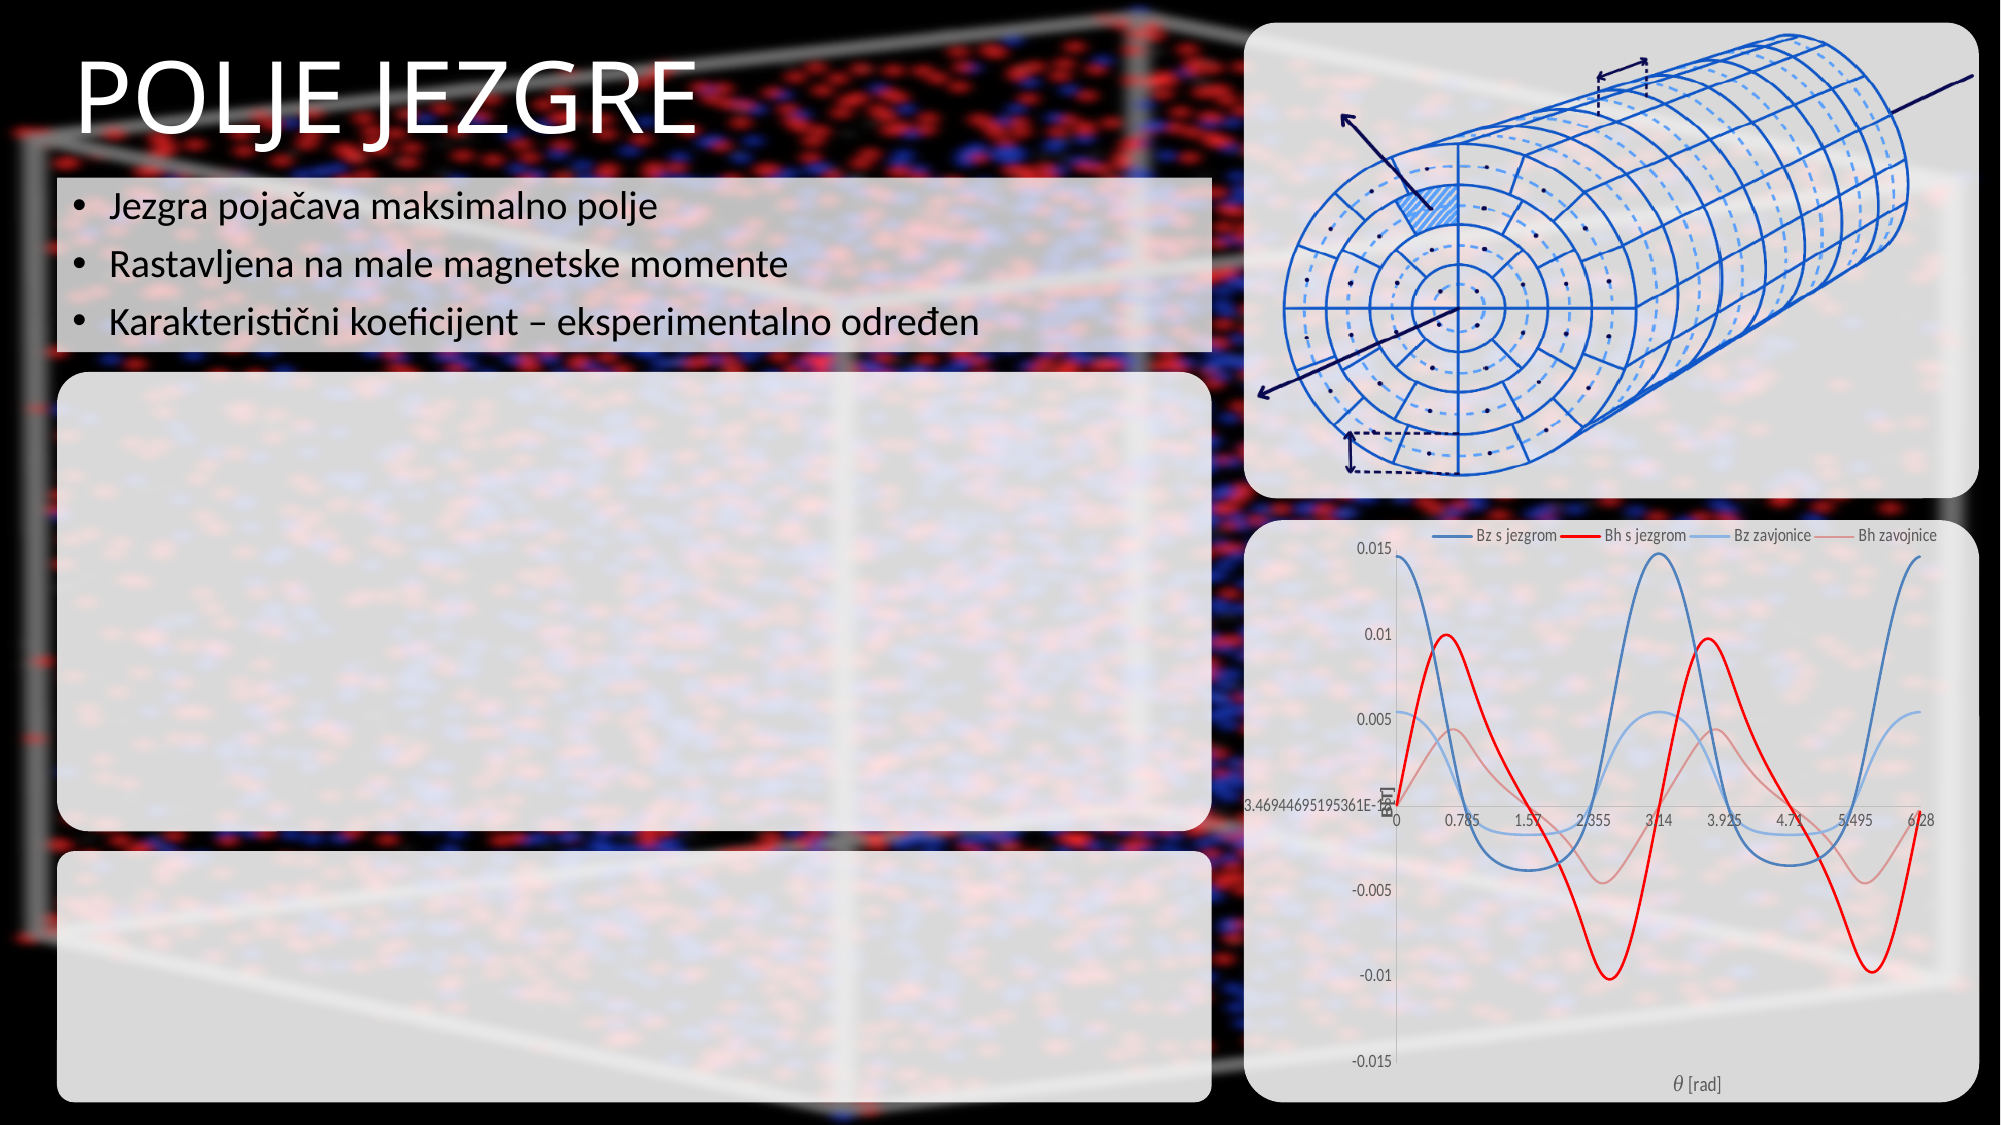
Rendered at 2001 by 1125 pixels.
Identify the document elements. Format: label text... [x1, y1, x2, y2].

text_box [1243, 0, 2000, 499]
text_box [1243, 519, 1980, 1103]
picture [0, 0, 2001, 1125]
list Jezgra pojačava maksimalno polje Rastavljena na male magnetske momente Karakteristični koeficijent – eksperimentalno određen [57, 177, 1212, 353]
title Polje jezgre [57, 13, 1243, 188]
